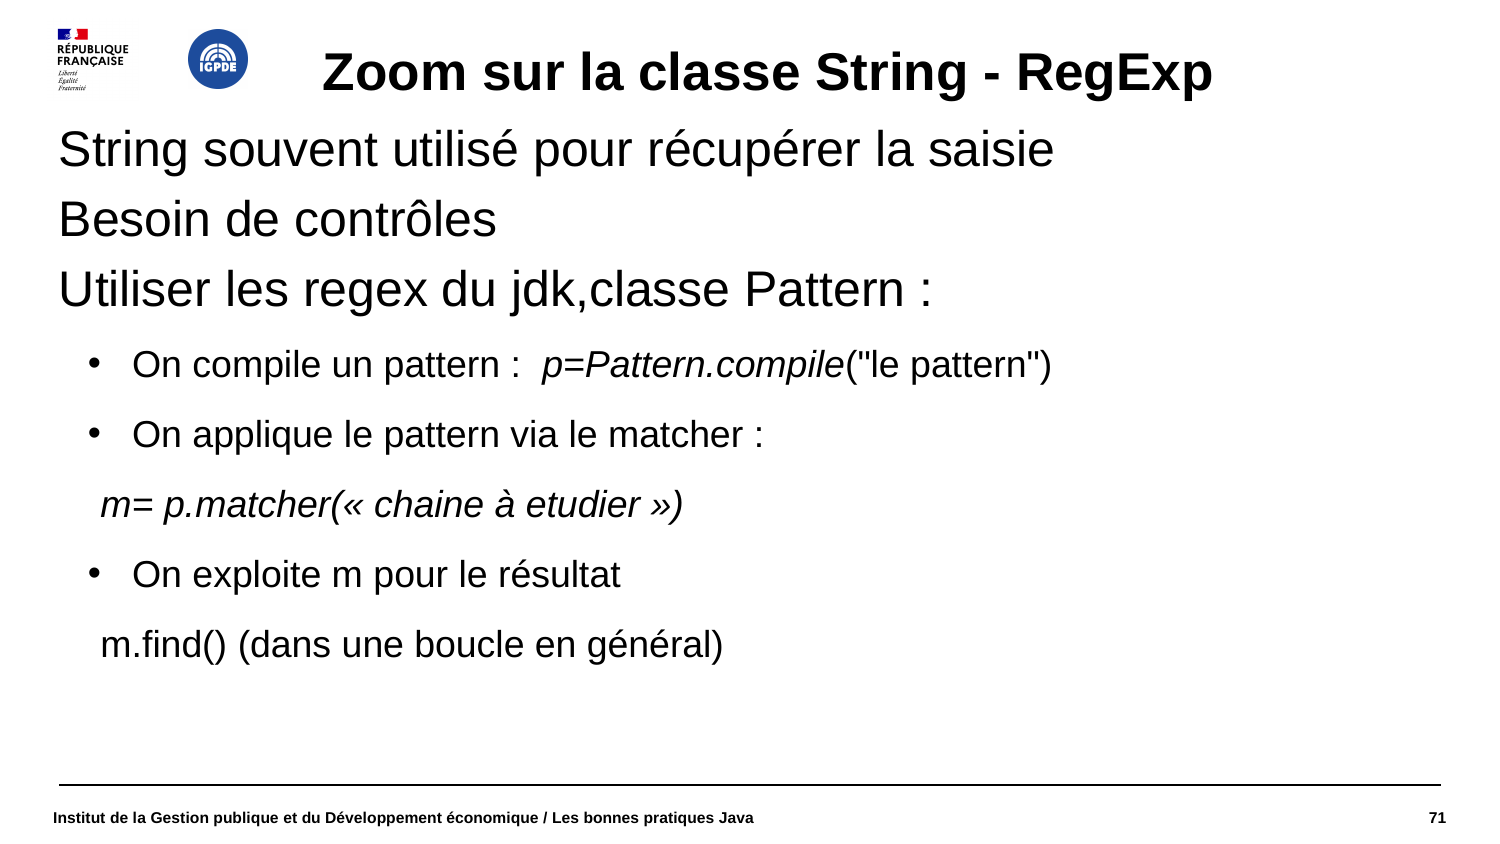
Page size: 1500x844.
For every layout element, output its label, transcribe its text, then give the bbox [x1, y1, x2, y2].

picture [188, 29, 248, 89]
title Zoom sur la classe String - RegExp [322, 44, 1282, 116]
footer Institut de la Gestion publique et du Développement économique / Les bonnes pratiques Java [53, 787, 780, 844]
picture [47, 18, 139, 101]
list String souvent utilisé pour récupérer la saisie Besoin de contrôles Utiliser les regex du jdk,classe Pattern : On compile un pattern : p=Pattern.compile("le pattern") On applique le pattern via le matcher : m= p.matcher(« chaine à etudier ») On exploite m pour le résultat m.find() (dans une boucle en général) [59, 116, 1353, 753]
slide_number 71 [1224, 787, 1447, 844]
